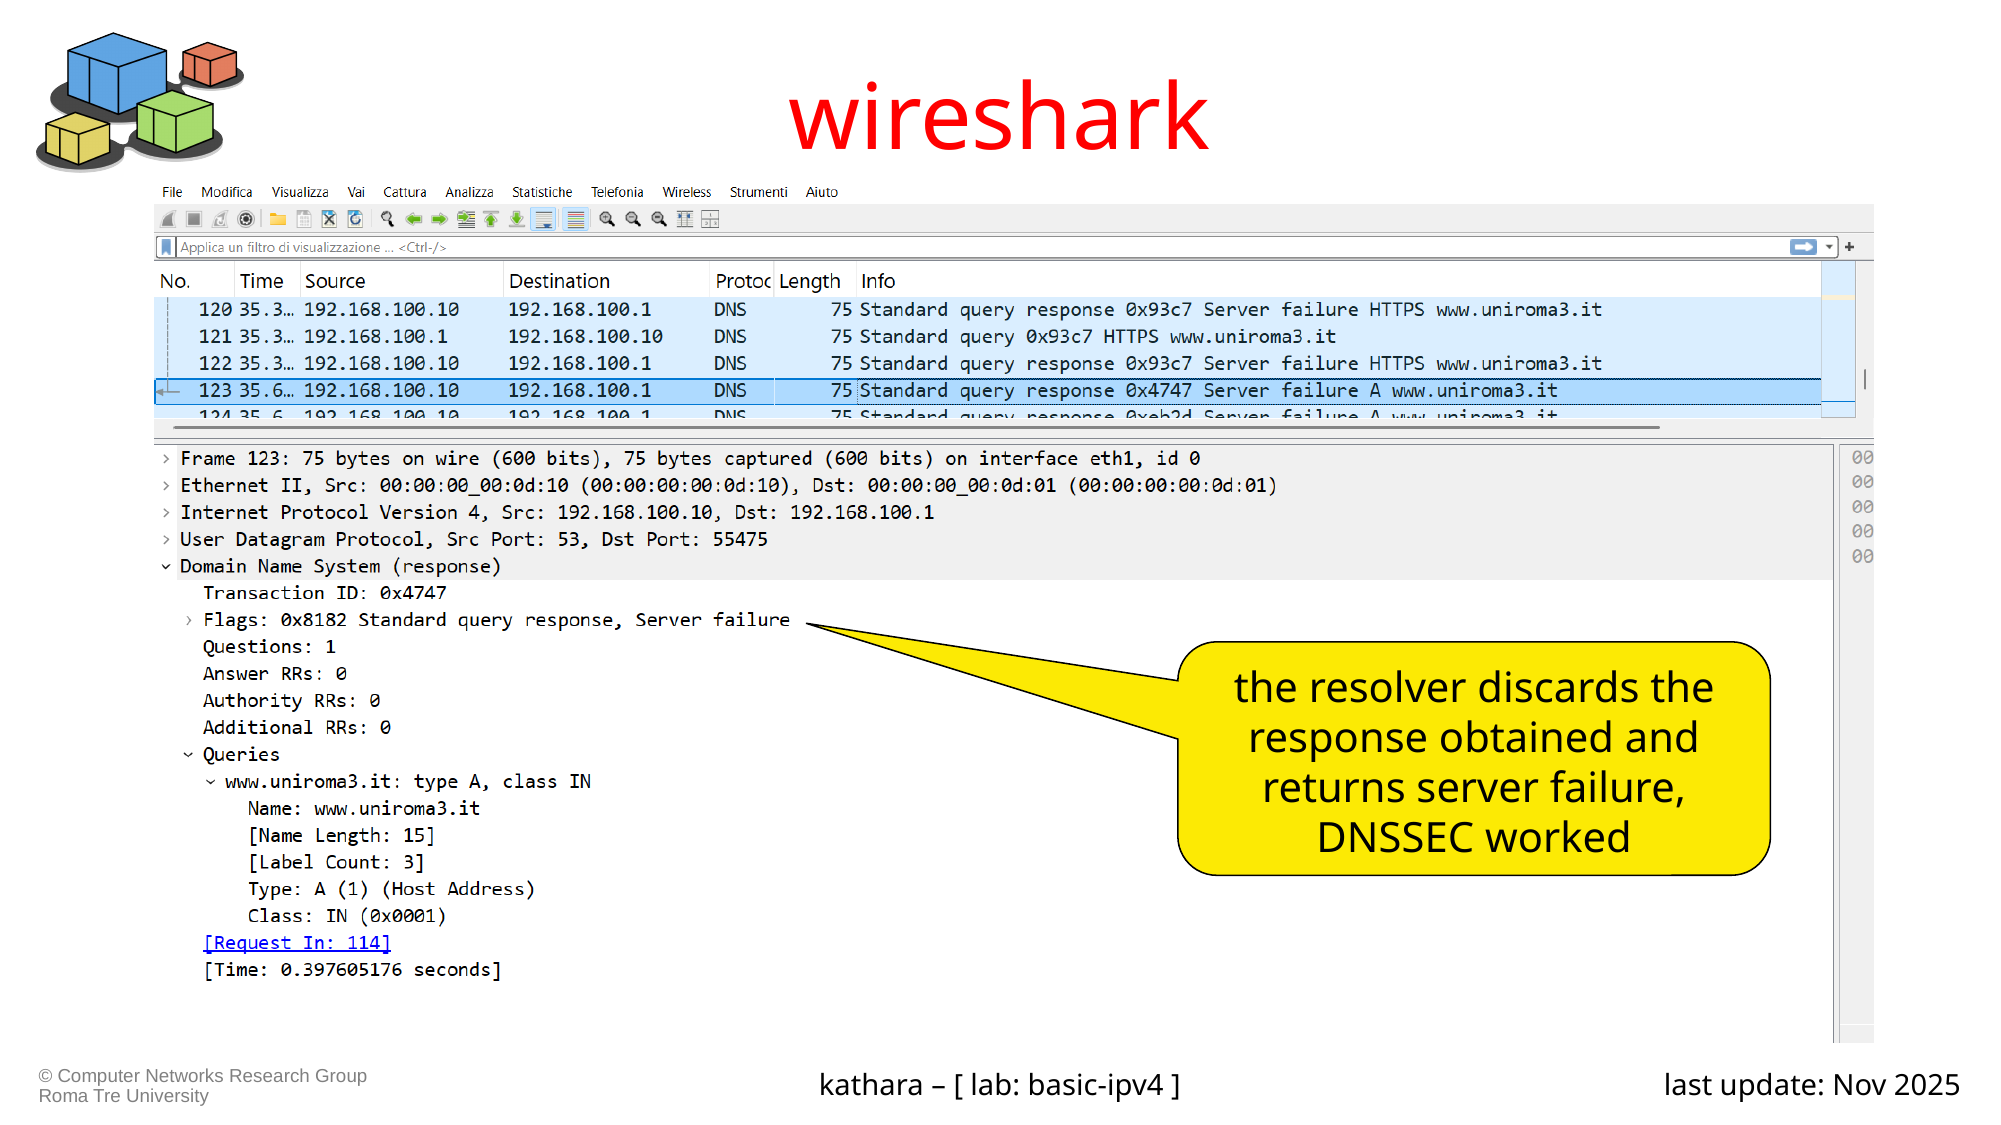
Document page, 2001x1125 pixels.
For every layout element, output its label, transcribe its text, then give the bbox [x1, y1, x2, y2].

title wireshark [99, 19, 1900, 207]
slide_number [1519, 1058, 1977, 1114]
footer kathara – [ lab: basic-ipv4 ] [511, 1058, 1489, 1114]
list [154, 181, 1875, 1044]
picture [36, 32, 99, 173]
